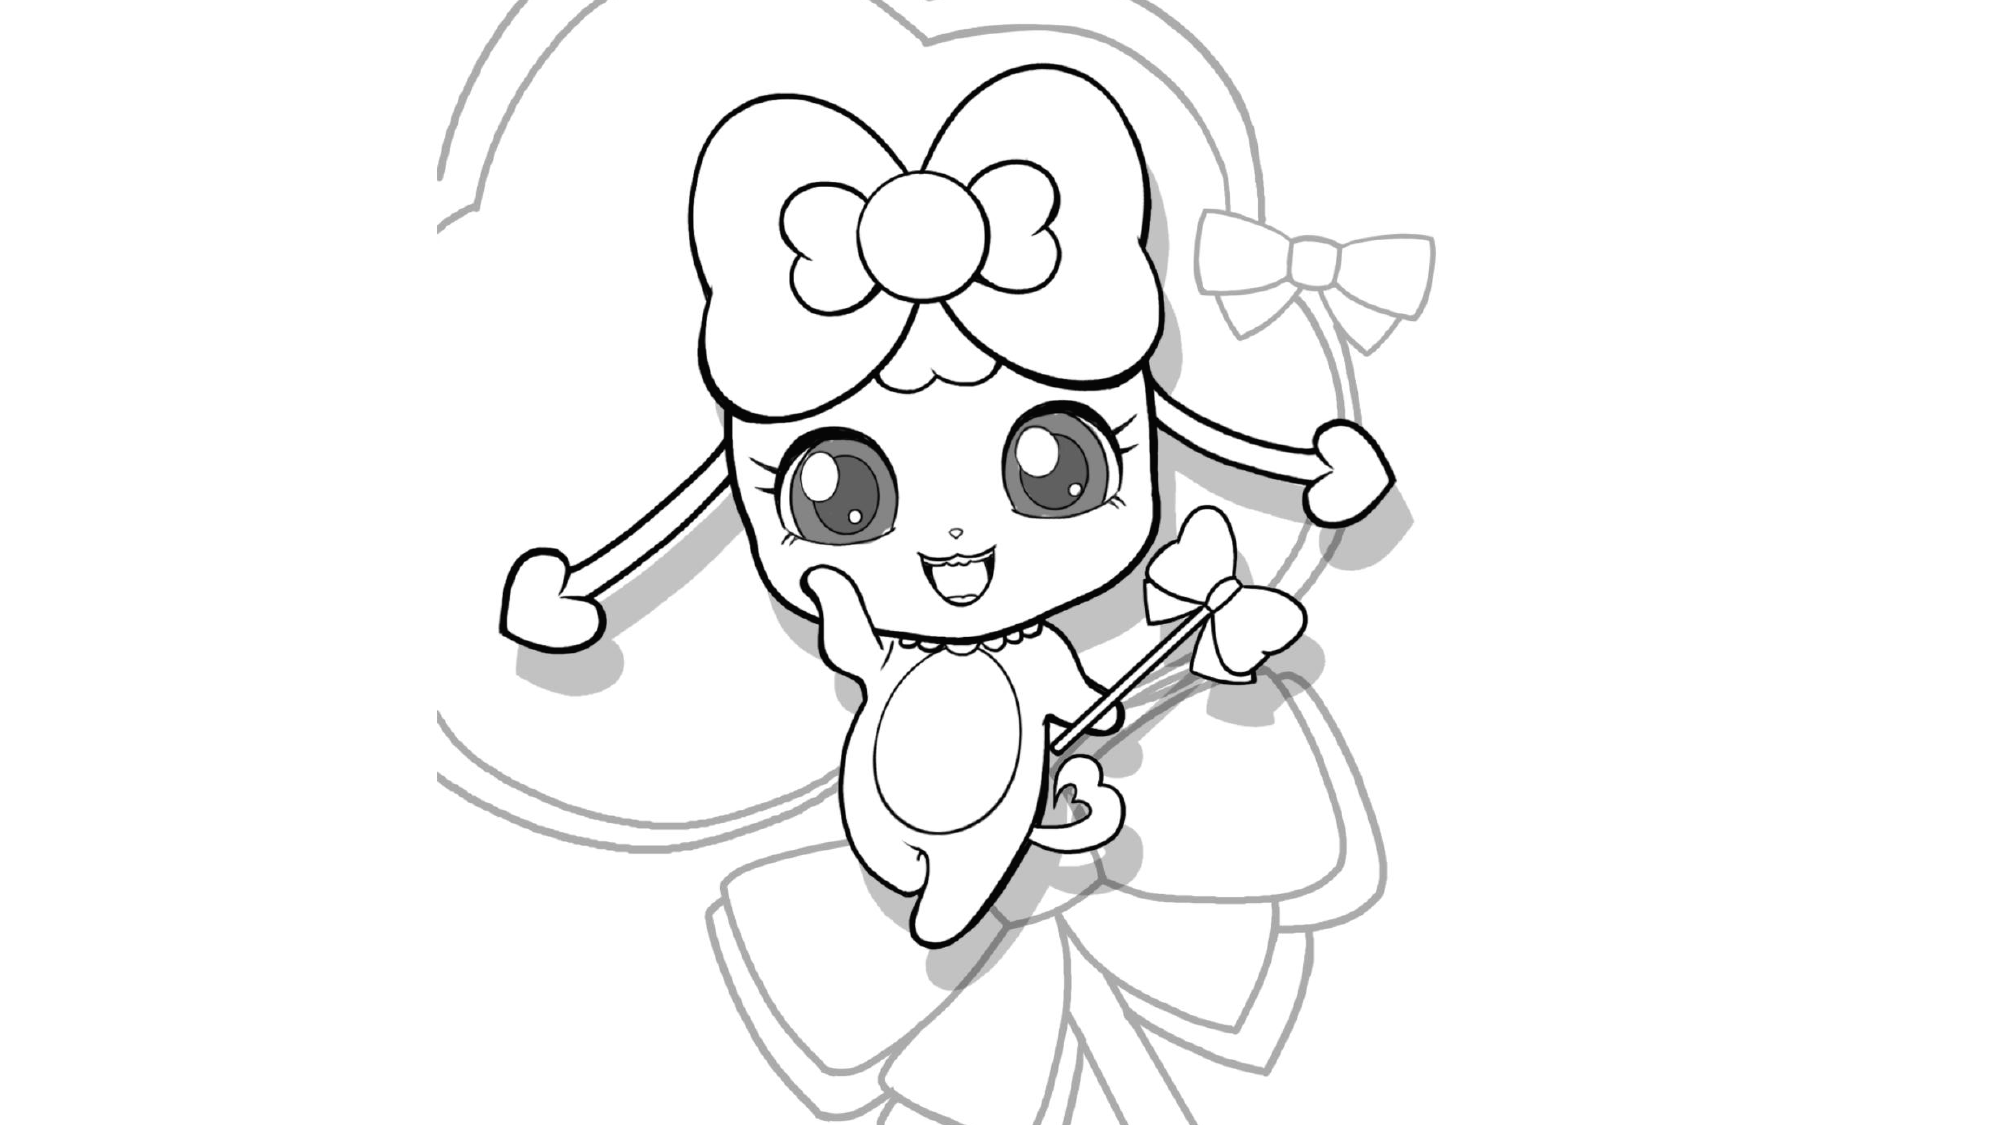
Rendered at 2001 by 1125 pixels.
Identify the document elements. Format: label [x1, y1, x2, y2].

picture [436, 0, 1564, 1125]
